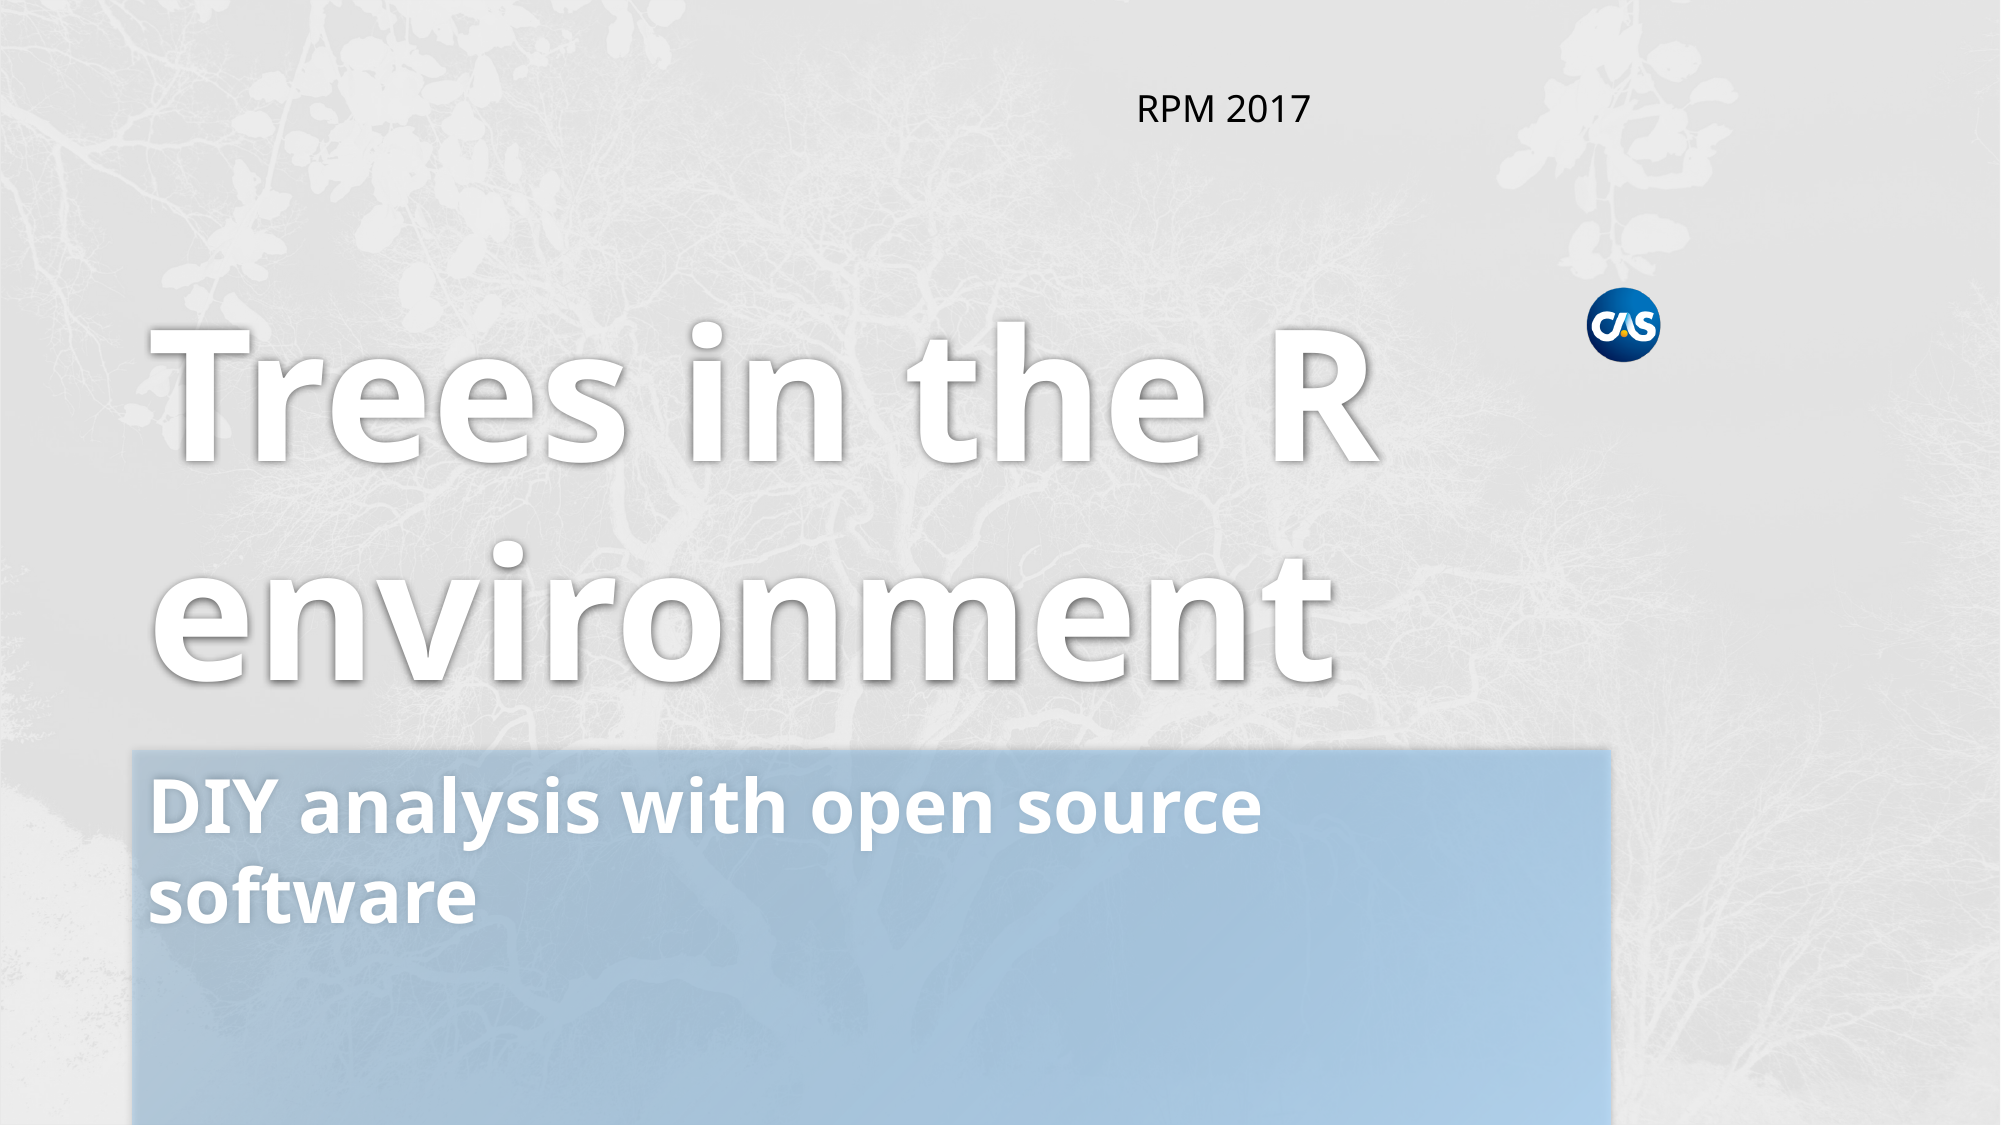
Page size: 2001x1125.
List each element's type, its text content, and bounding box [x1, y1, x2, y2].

subtitle DIY analysis with open source software [132, 751, 1611, 1125]
picture [1586, 286, 1661, 363]
title Trees in the R environment [132, 77, 1868, 726]
text_box RPM 2017 [1121, 77, 1532, 137]
